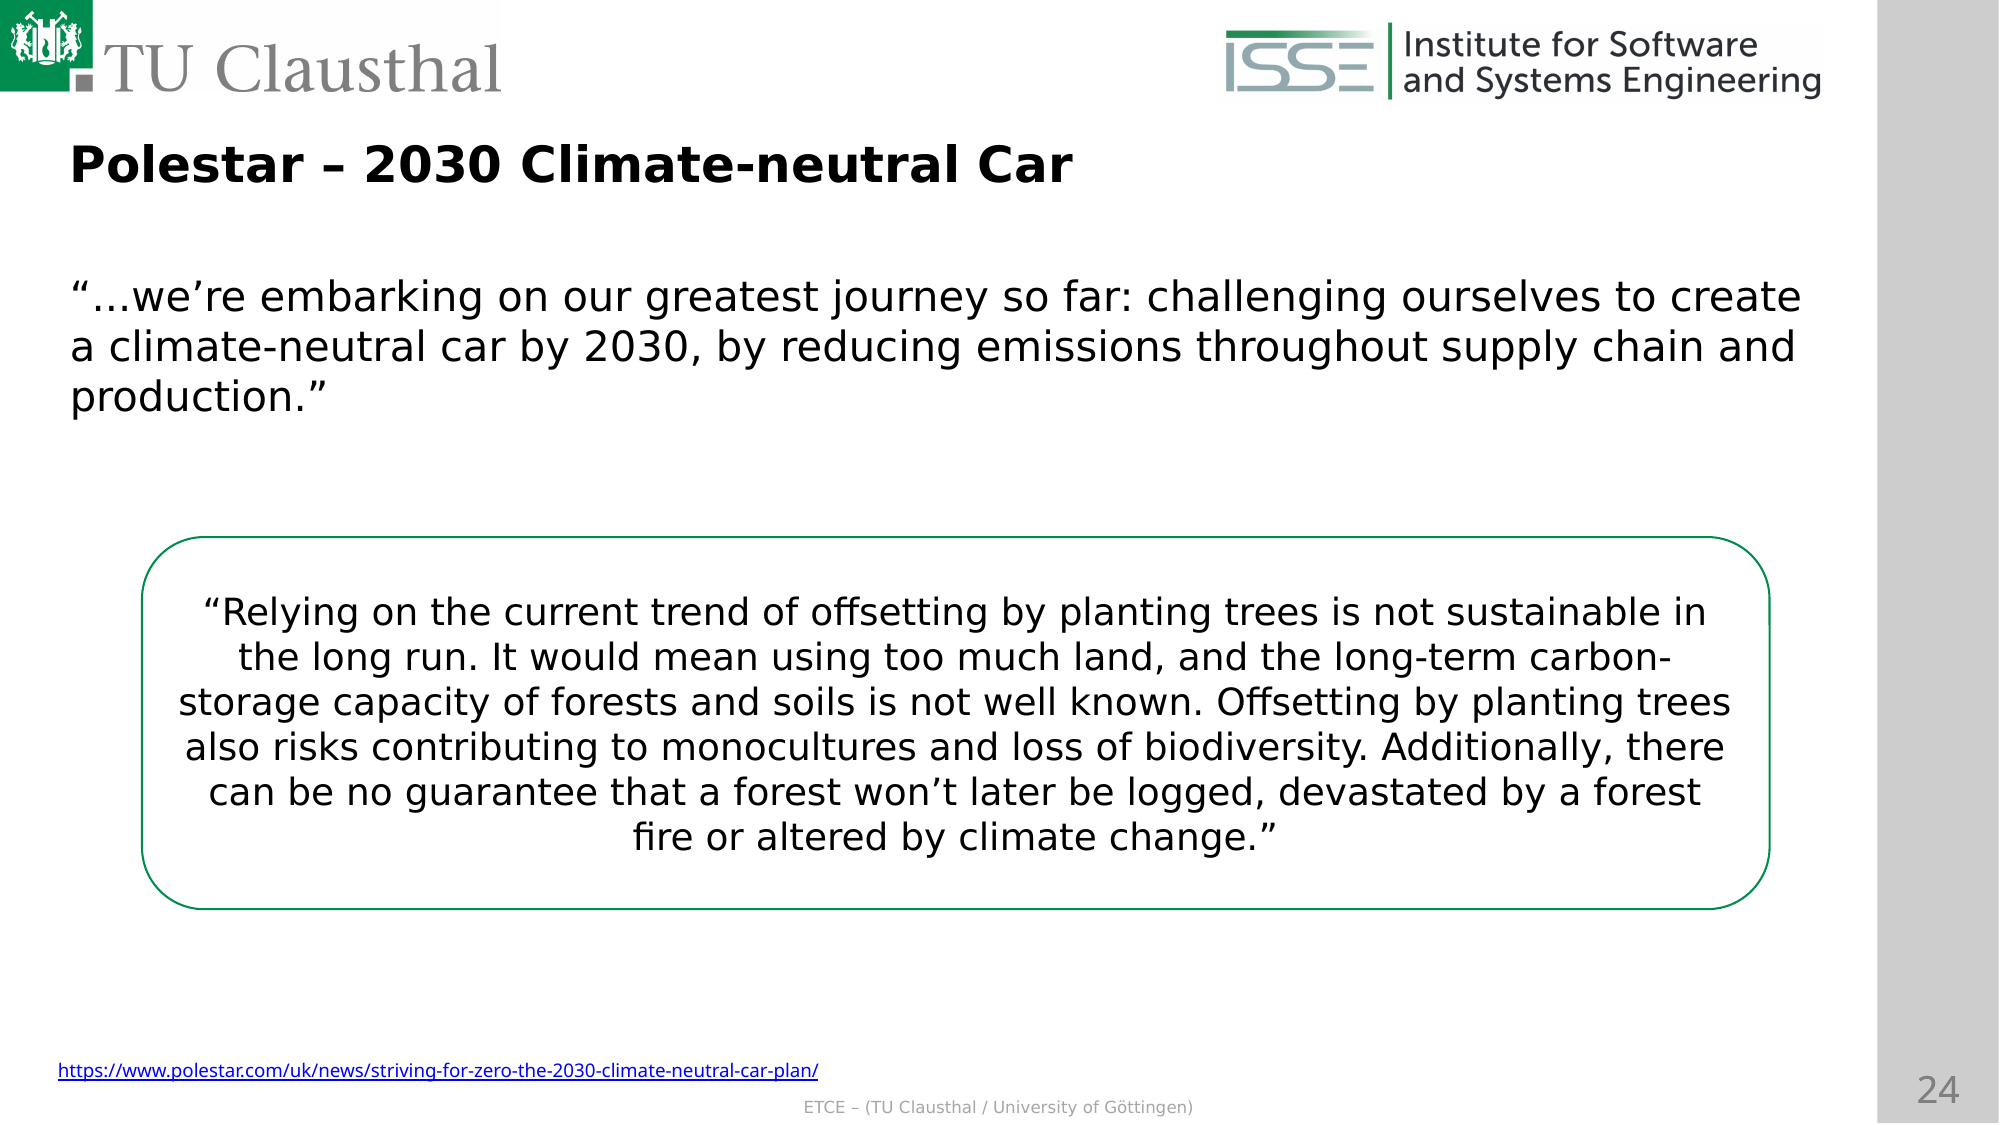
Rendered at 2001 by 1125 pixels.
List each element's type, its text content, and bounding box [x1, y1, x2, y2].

picture [1218, 22, 1826, 106]
text_box Polestar – 2030 Climate-neutral Car [54, 125, 1818, 207]
picture [0, 0, 501, 92]
text_box “...we’re embarking on our greatest journey so far: challenging ourselves to create a climate-neutral car by 2030, by reducing emissions throughout supply chain and production.” [55, 262, 1837, 450]
text_box “Relying on the current trend of offsetting by planting trees is not sustainable in the long run. It would mean using too much land, and the long-term carbon-storage capacity of forests and soils is not well known. Offsetting by planting trees also risks contributing to monocultures and loss of biodiversity. Additionally, there can be no guarantee that a forest won’t later be logged, devastated by a forest fire or altered by climate change.” [140, 536, 1771, 911]
text_box https://www.polestar.com/uk/news/striving-for-zero-the-2030-climate-neutral-car-plan/ [43, 1051, 1275, 1092]
